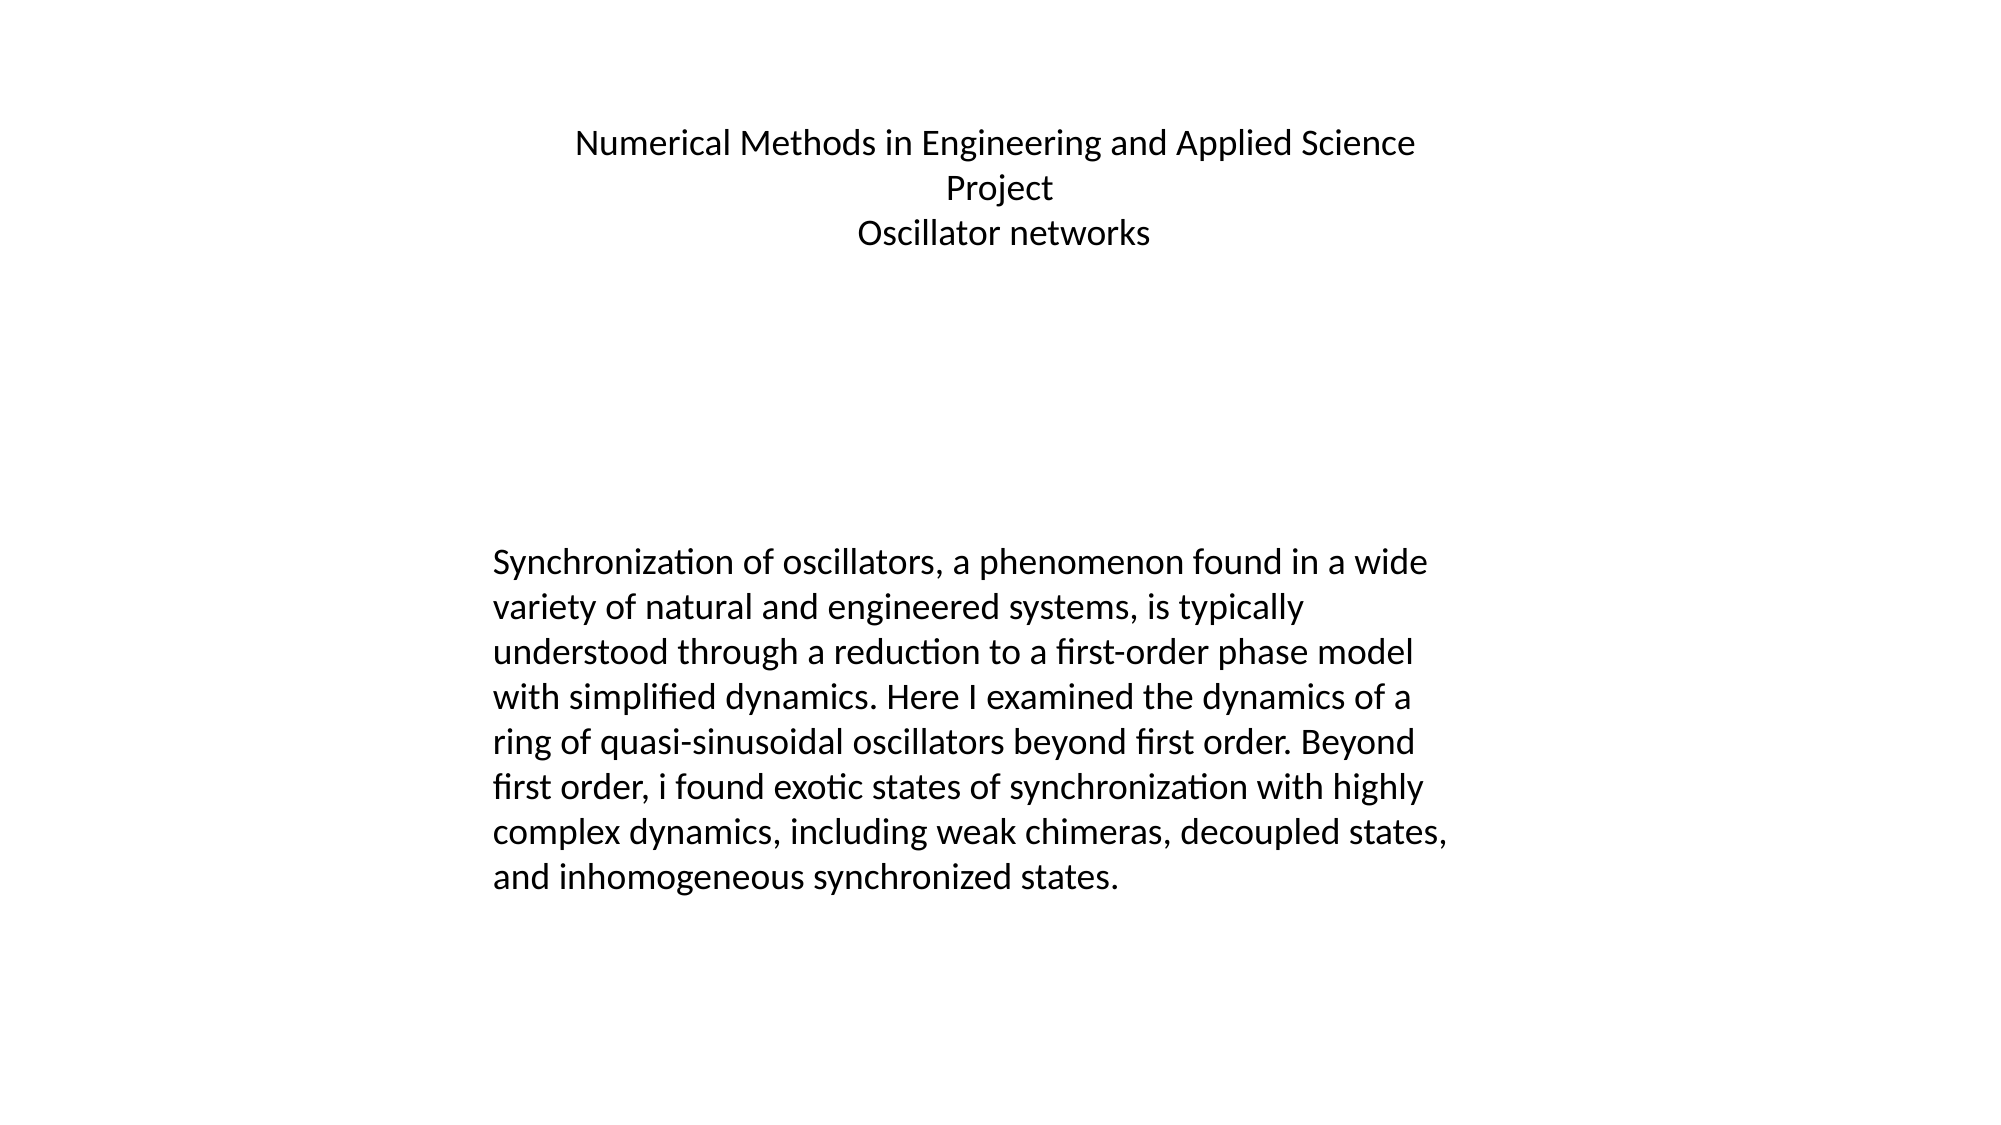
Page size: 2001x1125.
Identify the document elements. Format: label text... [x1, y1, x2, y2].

text_box Synchronization of oscillators, a phenomenon found in a wide variety of natural and engineered systems, is typically understood through a reduction to a first-order phase model with simplified dynamics. Here I examined the dynamics of a ring of quasi-sinusoidal oscillators beyond first order. Beyond first order, i found exotic states of synchronization with highly complex dynamics, including weak chimeras, decoupled states, and inhomogeneous synchronized states. [478, 529, 1478, 905]
text_box Numerical Methods in Engineering and Applied Science Project Oscillator networks [500, 110, 1500, 261]
